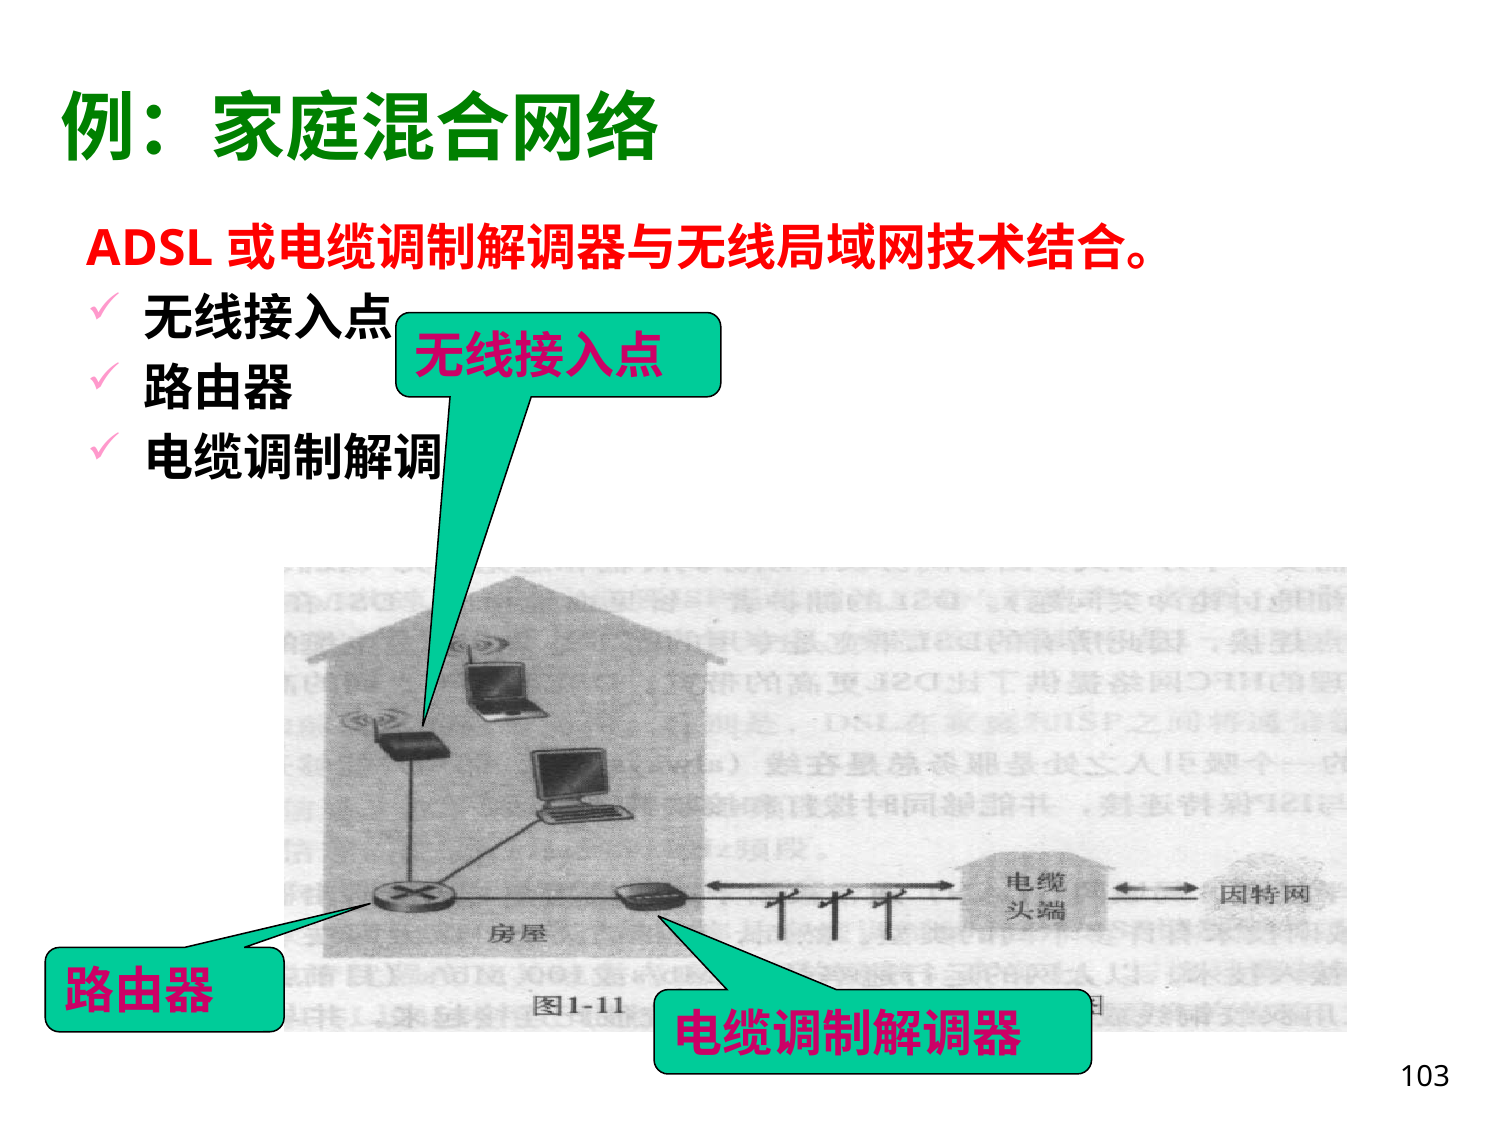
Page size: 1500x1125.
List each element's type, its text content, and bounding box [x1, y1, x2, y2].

text_box 电缆调制解调器 [654, 1032, 1092, 1074]
slide_number 103 [1362, 1050, 1466, 1125]
title 例：家庭混合网络 [45, 30, 1421, 219]
list ADSL或电缆调制解调器与无线局域网技术结合。 无线接入点 路由器 电缆调制解调器 [71, 207, 1347, 537]
text_box 无线接入点 [395, 312, 721, 567]
text_box 路由器 [45, 923, 284, 1032]
picture [284, 567, 1347, 1032]
